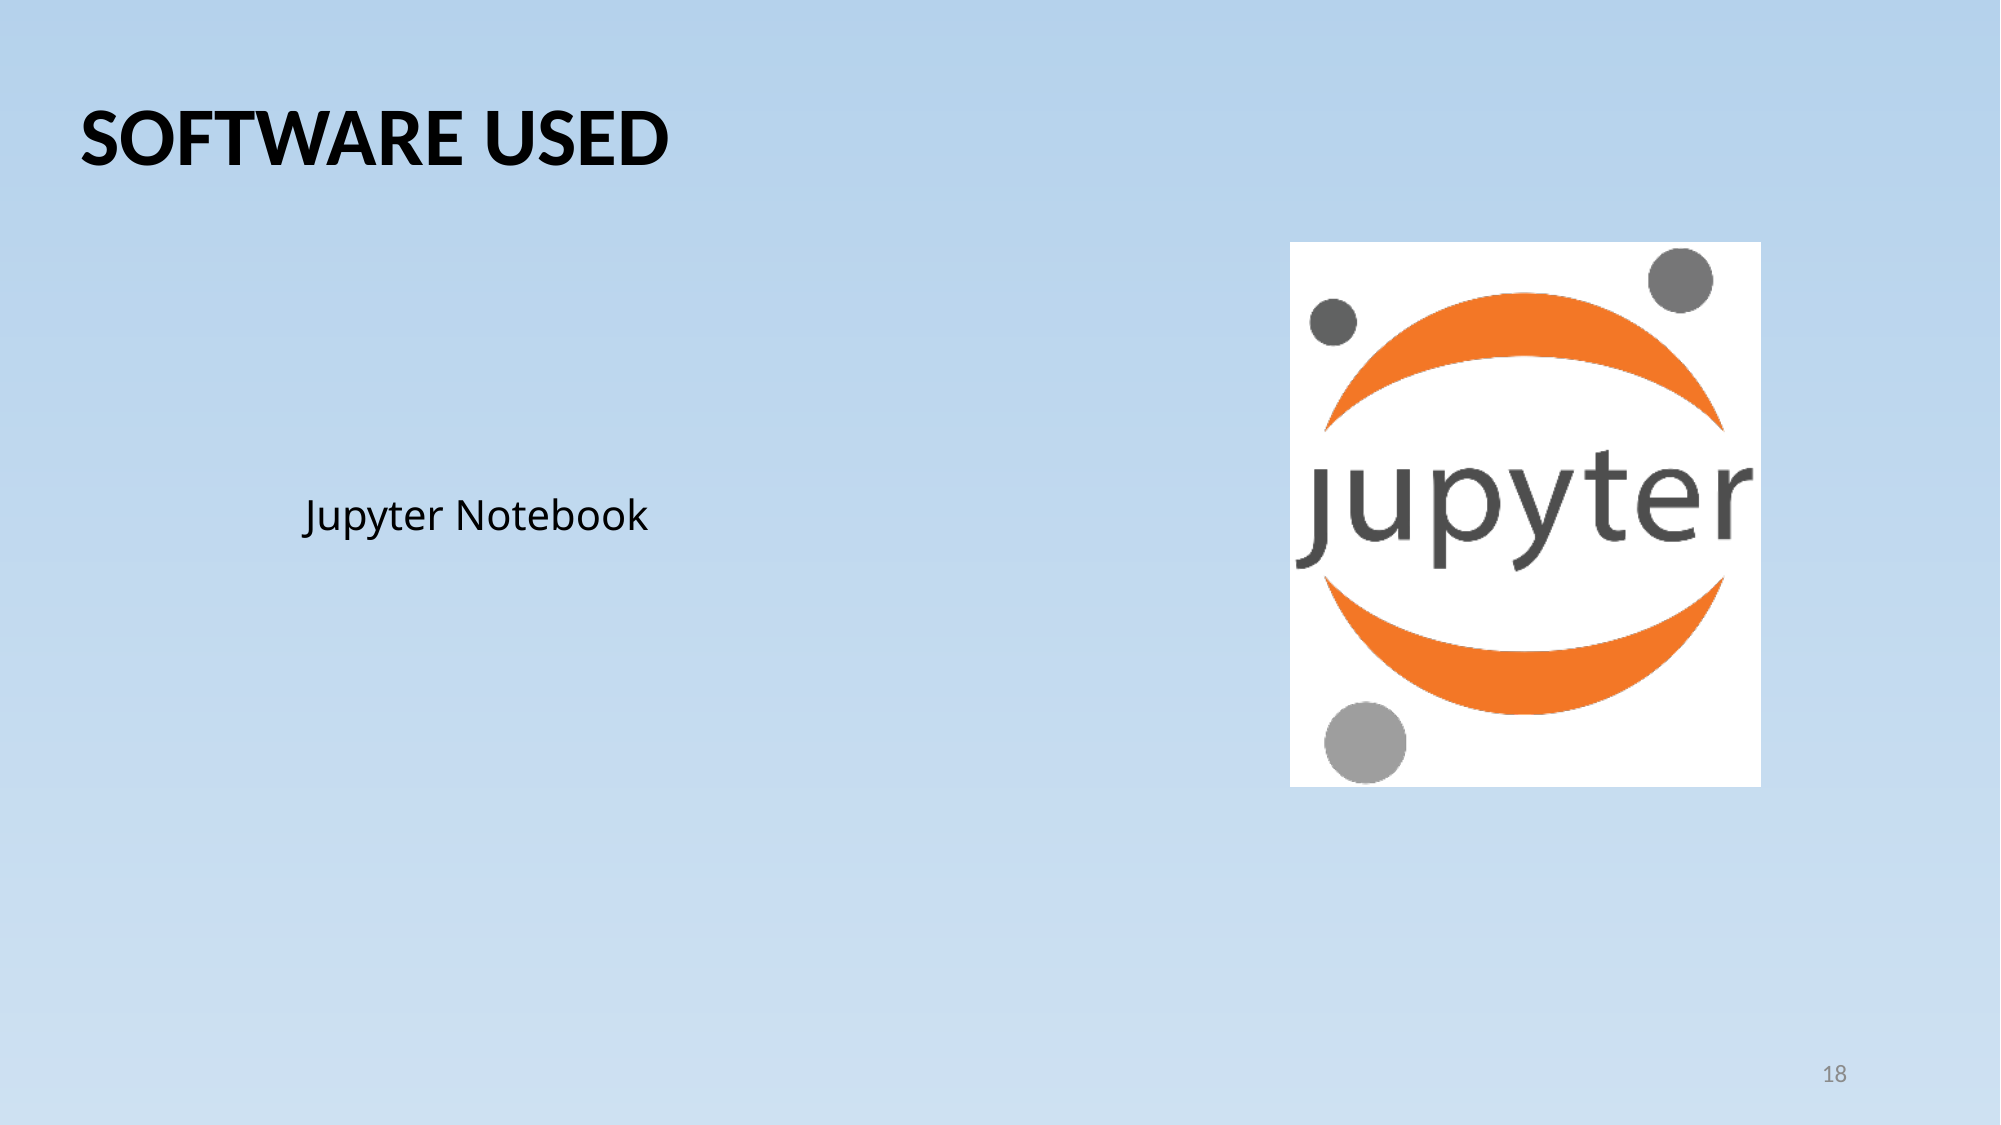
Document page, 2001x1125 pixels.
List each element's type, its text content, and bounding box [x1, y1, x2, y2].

text_box Jupyter Notebook [290, 481, 1290, 547]
picture [1290, 241, 1761, 788]
slide_number 18 [1412, 1042, 1863, 1103]
text_box SOFTWARE USED [65, 74, 1066, 190]
